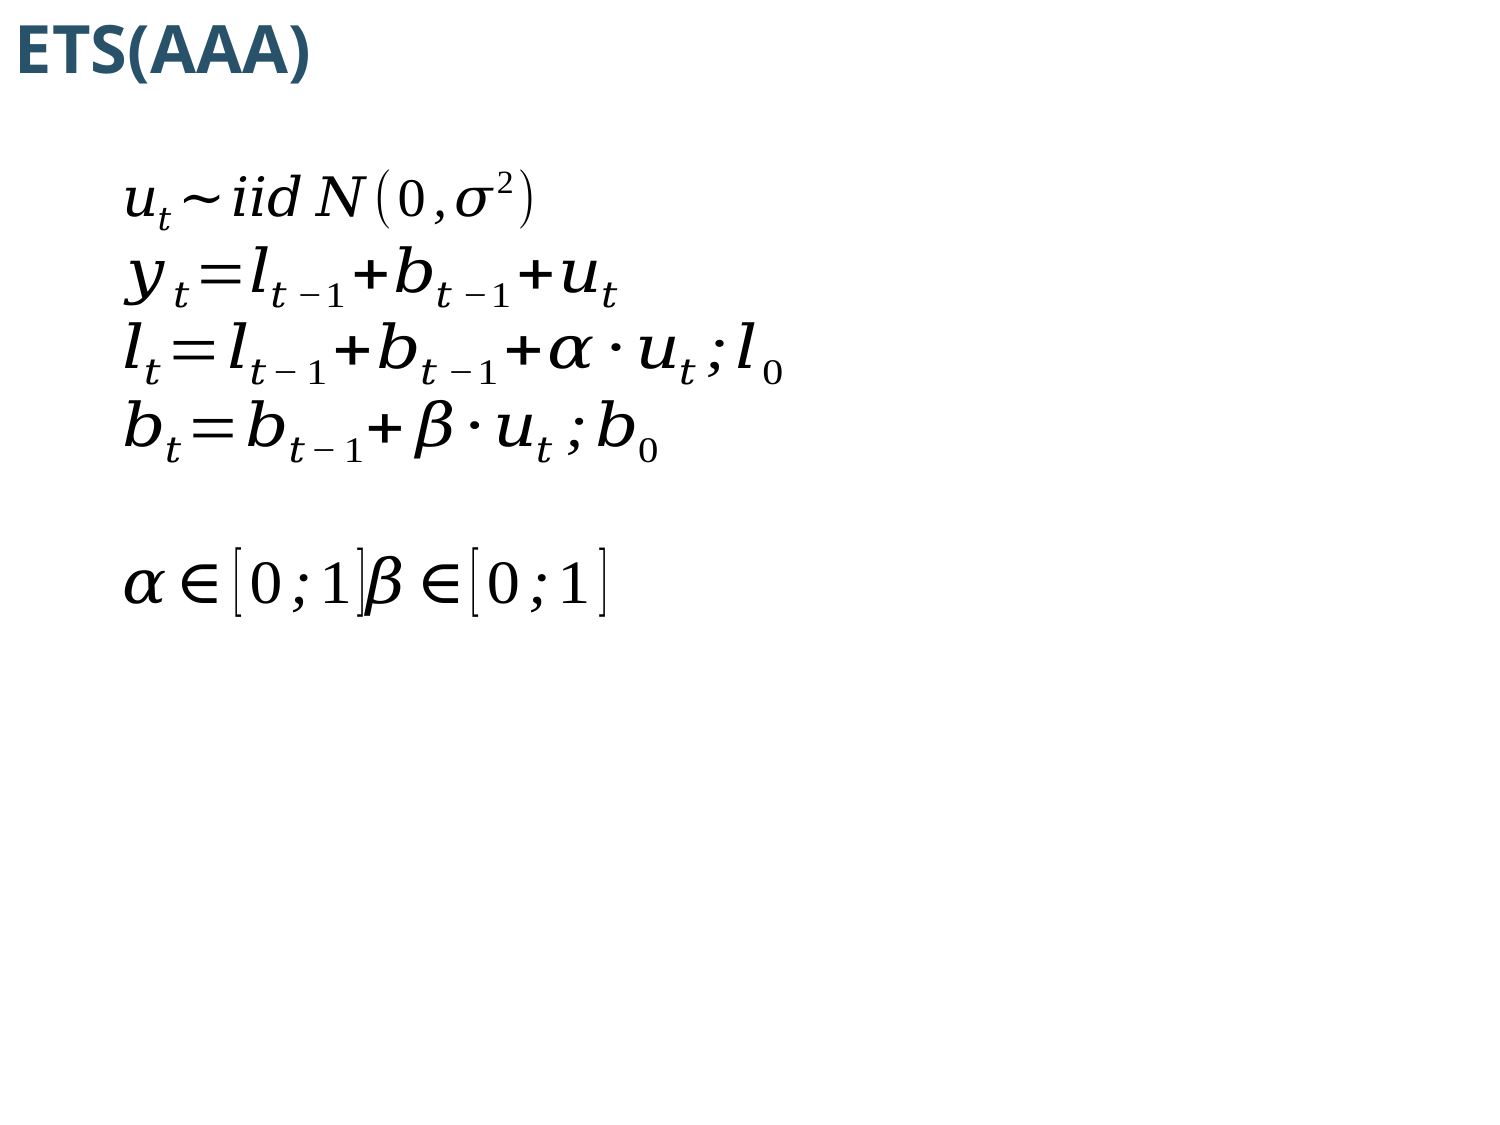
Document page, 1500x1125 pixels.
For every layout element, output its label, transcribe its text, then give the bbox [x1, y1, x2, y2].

text_box ETS(AAA) [0, 0, 1500, 96]
